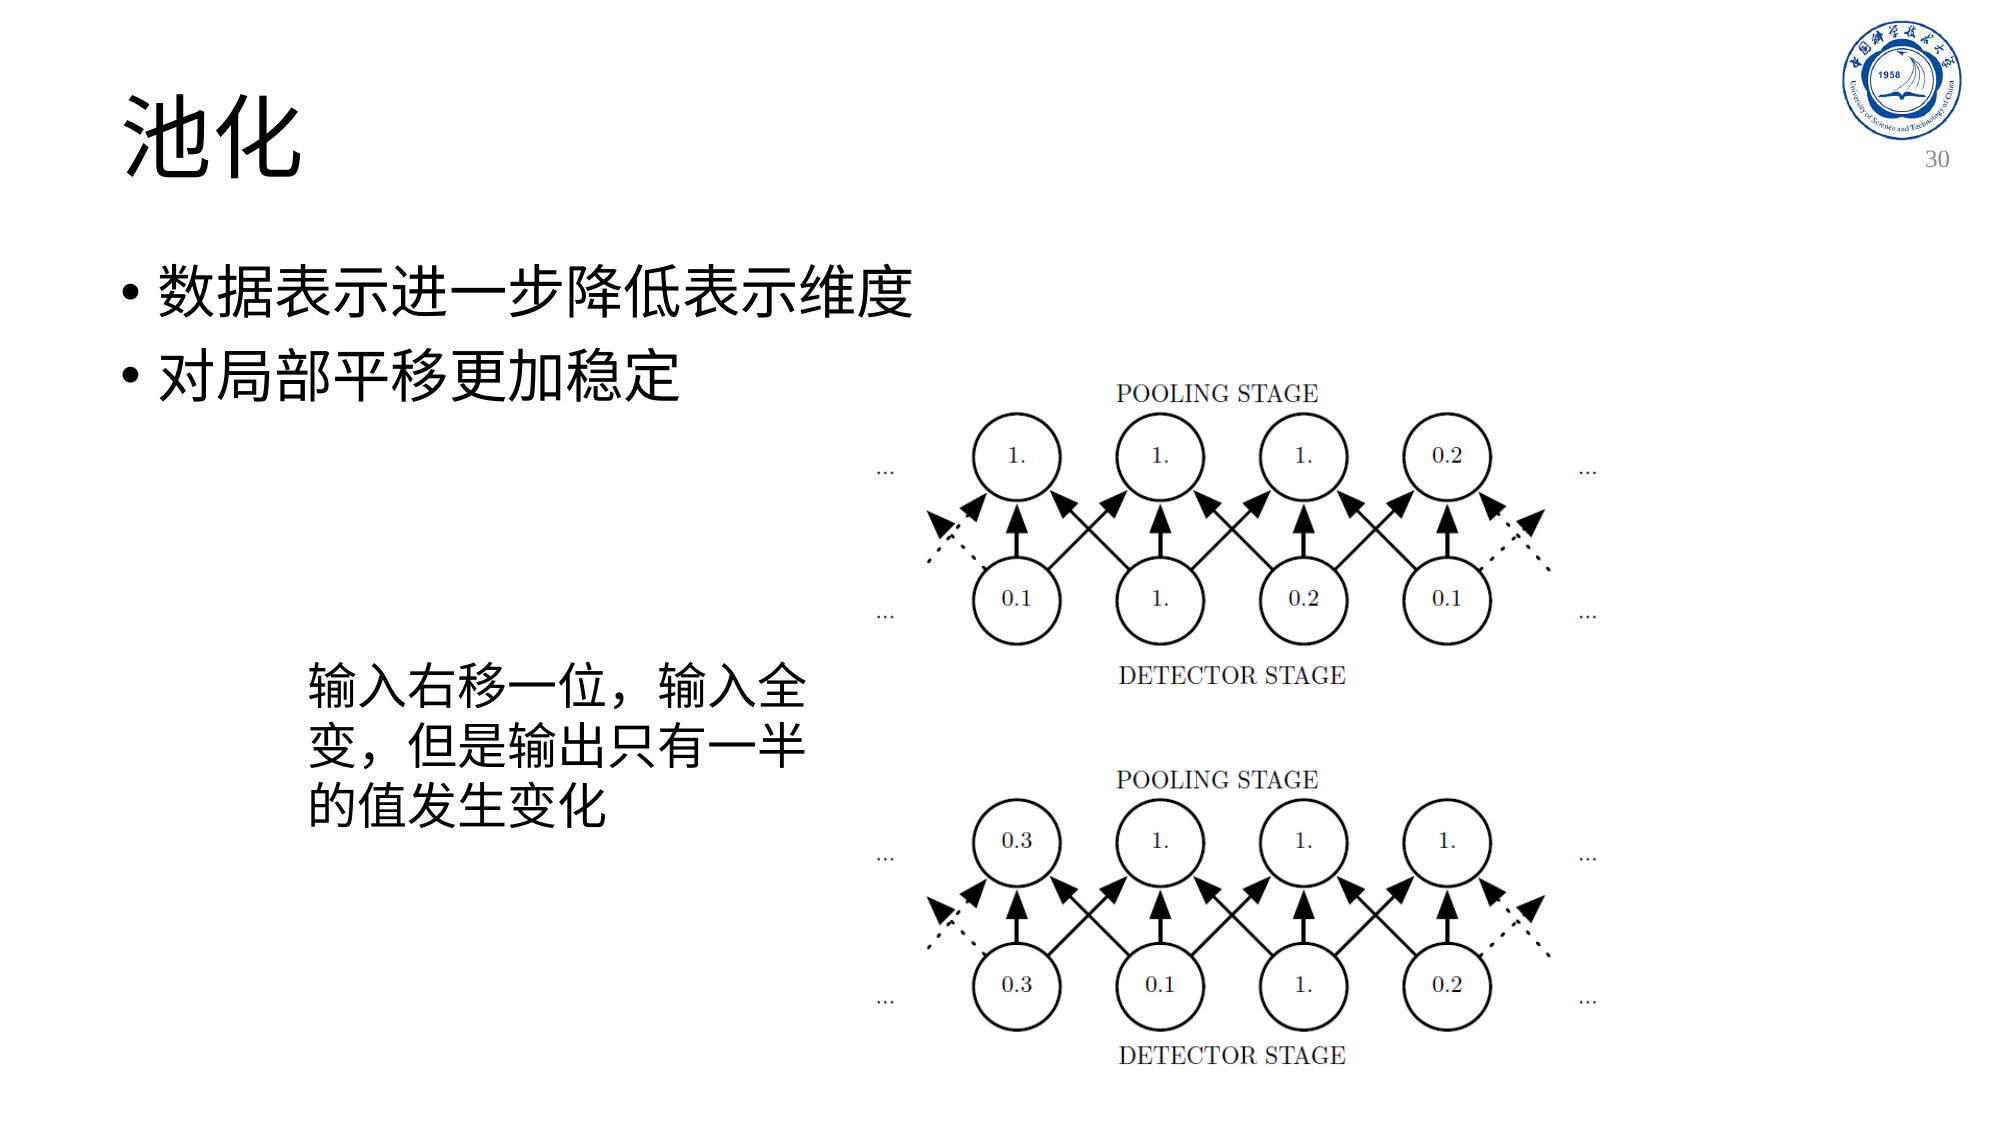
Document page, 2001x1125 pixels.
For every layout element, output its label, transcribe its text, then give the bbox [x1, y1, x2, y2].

picture [858, 375, 1653, 1086]
title 池化 [105, 59, 1900, 223]
slide_number 30 [1514, 127, 1965, 188]
text_box 输入右移一位，输入全变，但是输出只有一半的值发生变化 [293, 647, 838, 843]
picture [1839, 17, 1965, 127]
list 数据表示进一步降低表示维度 对局部平移更加稳定 [105, 255, 1900, 1076]
